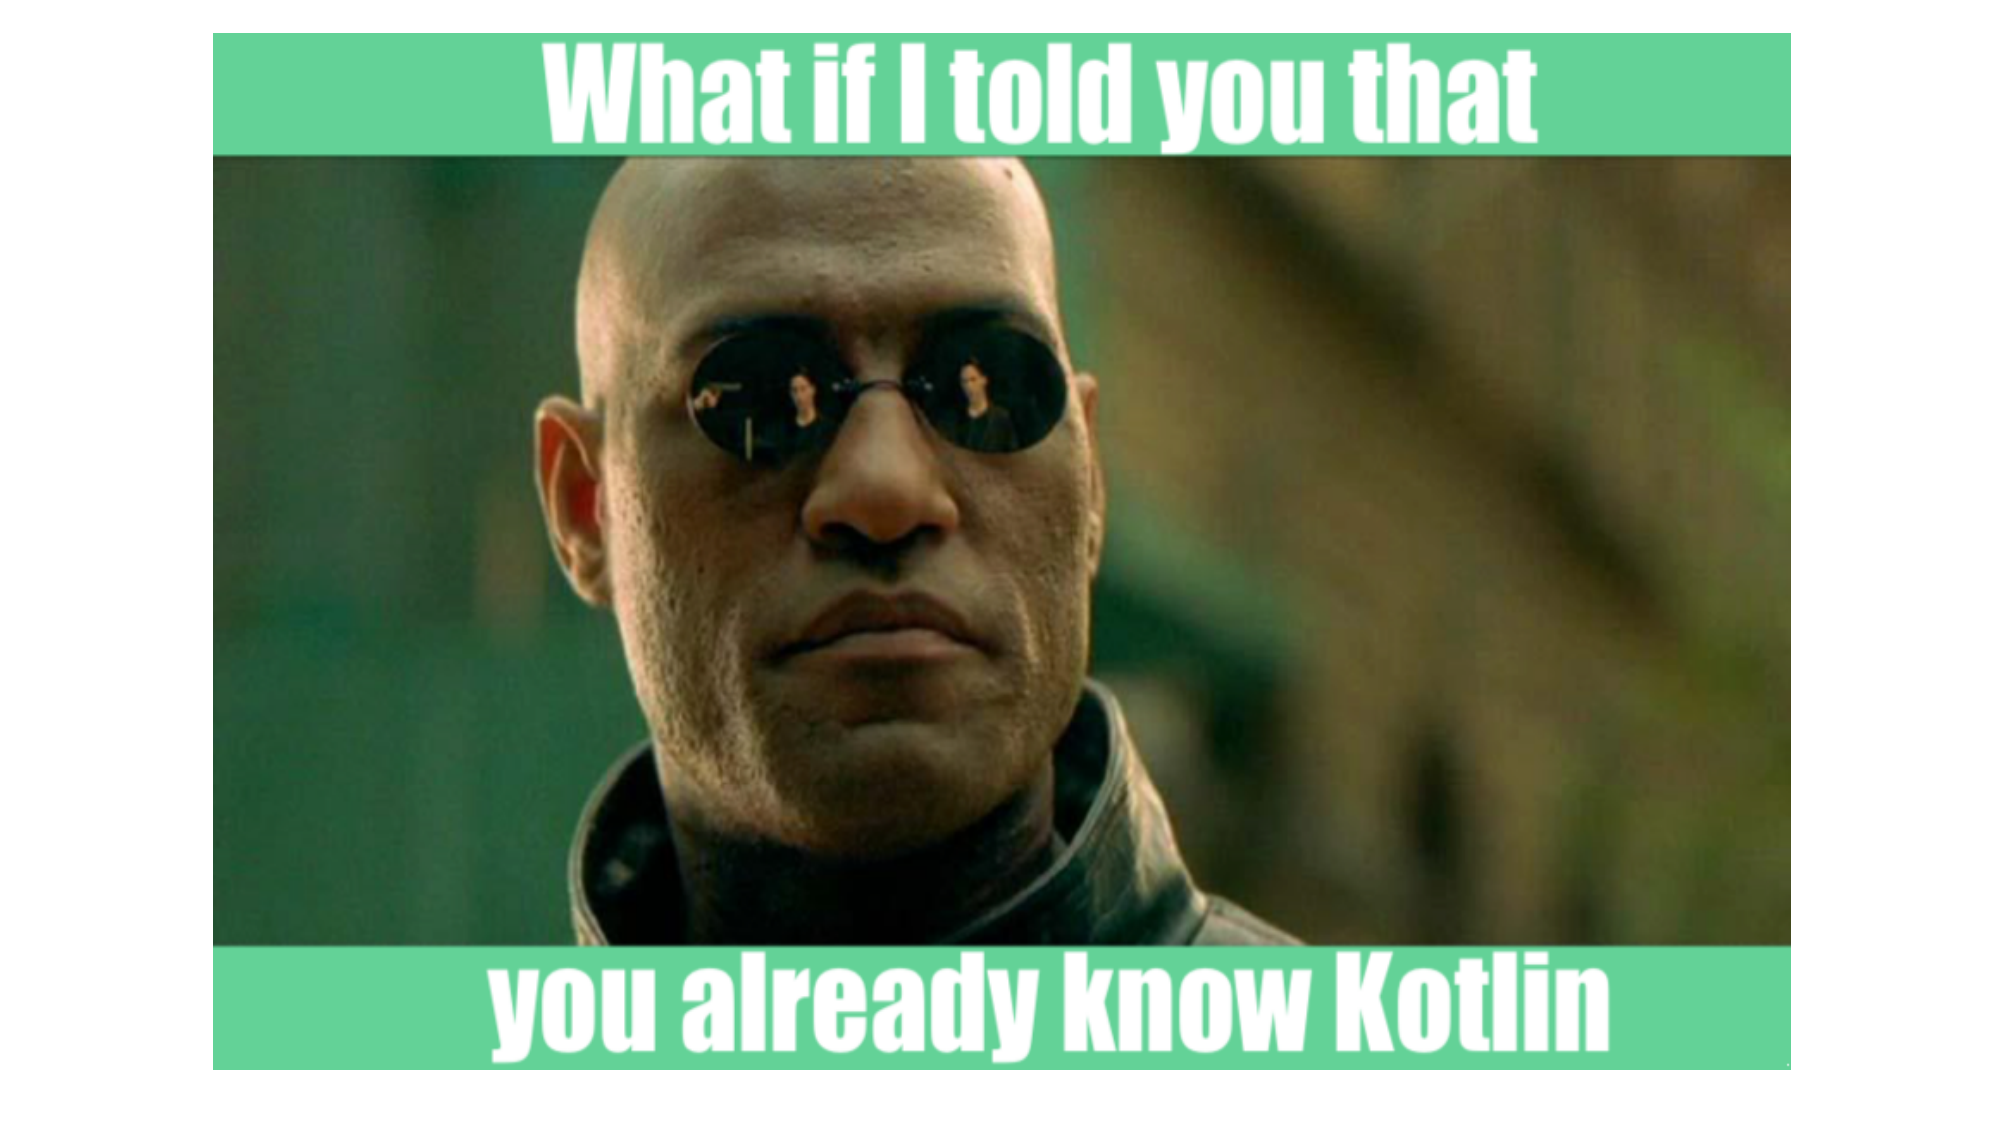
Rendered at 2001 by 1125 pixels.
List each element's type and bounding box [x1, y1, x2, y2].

picture [213, 33, 1791, 1070]
